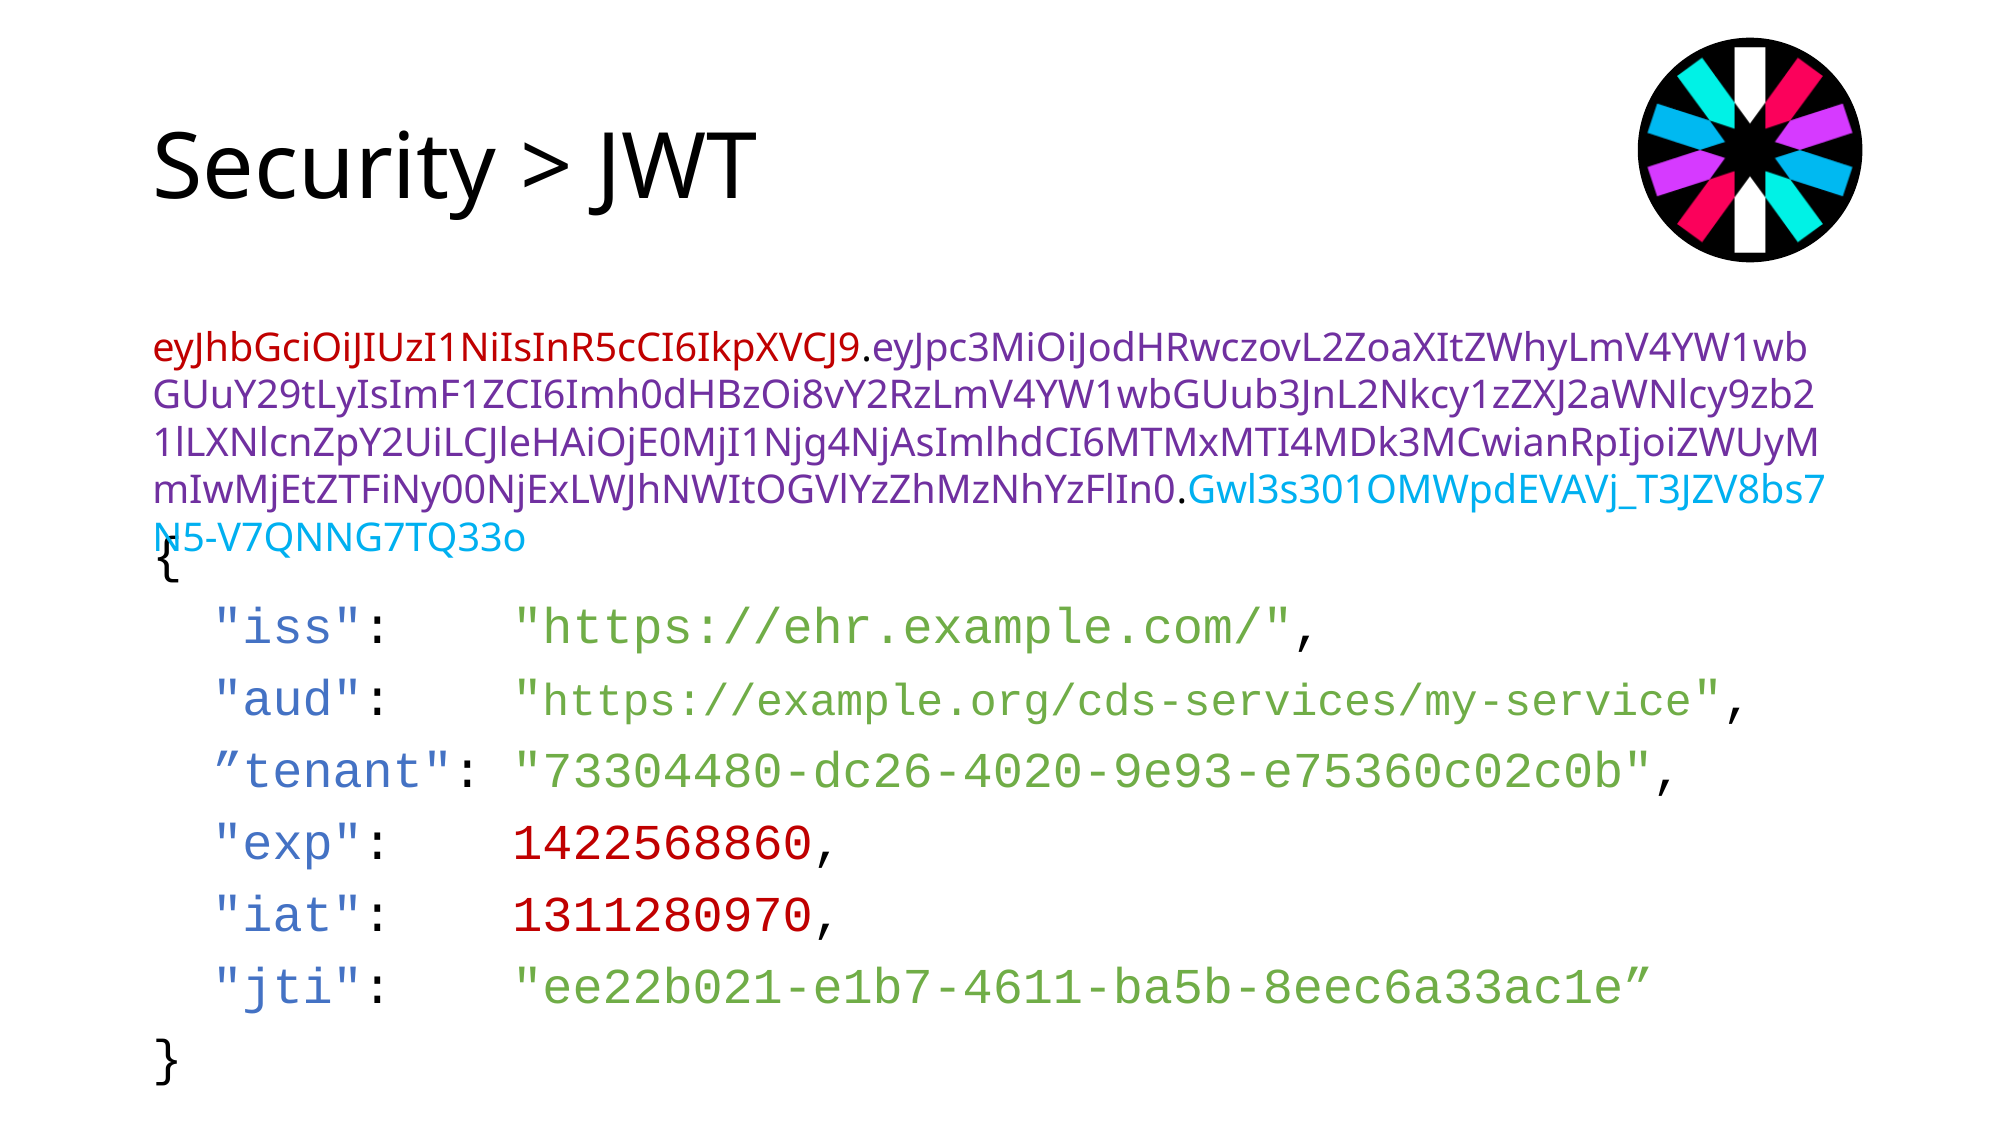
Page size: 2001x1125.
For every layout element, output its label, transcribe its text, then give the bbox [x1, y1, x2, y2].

title Security > JWT [137, 59, 1863, 278]
text_box eyJhbGciOiJIUzI1NiIsInR5cCI6IkpXVCJ9.eyJpc3MiOiJodHRwczovL2ZoaXItZWhyLmV4YW1wbGUuY29tLyIsImF1ZCI6Imh0dHBzOi8vY2RzLmV4YW1wbGUub3JnL2Nkcy1zZXJ2aWNlcy9zb21lLXNlcnZpY2UiLCJleHAiOjE0MjI1Njg4NjAsImlhdCI6MTMxMTI4MDk3MCwianRpIjoiZWUyMmIwMjEtZTFiNy00NjExLWJhNWItOGVlYzZhMzNhYzFlIn0.Gwl3s301OMWpdEVAVj_T3JZV8bs7N5-V7QNNG7TQ33o [137, 314, 1842, 567]
list { "iss": "https://ehr.example.com/", "aud": "https://example.org/cds-services/my-service", ”tenant": "73304480-dc26-4020-9e93-e75360c02c0b", "exp": 1422568860, "iat": 1311280970, "jti": "ee22b021-e1b7-4611-ba5b-8eec6a33ac1e” } [137, 521, 1924, 1105]
picture [1637, 37, 1863, 263]
